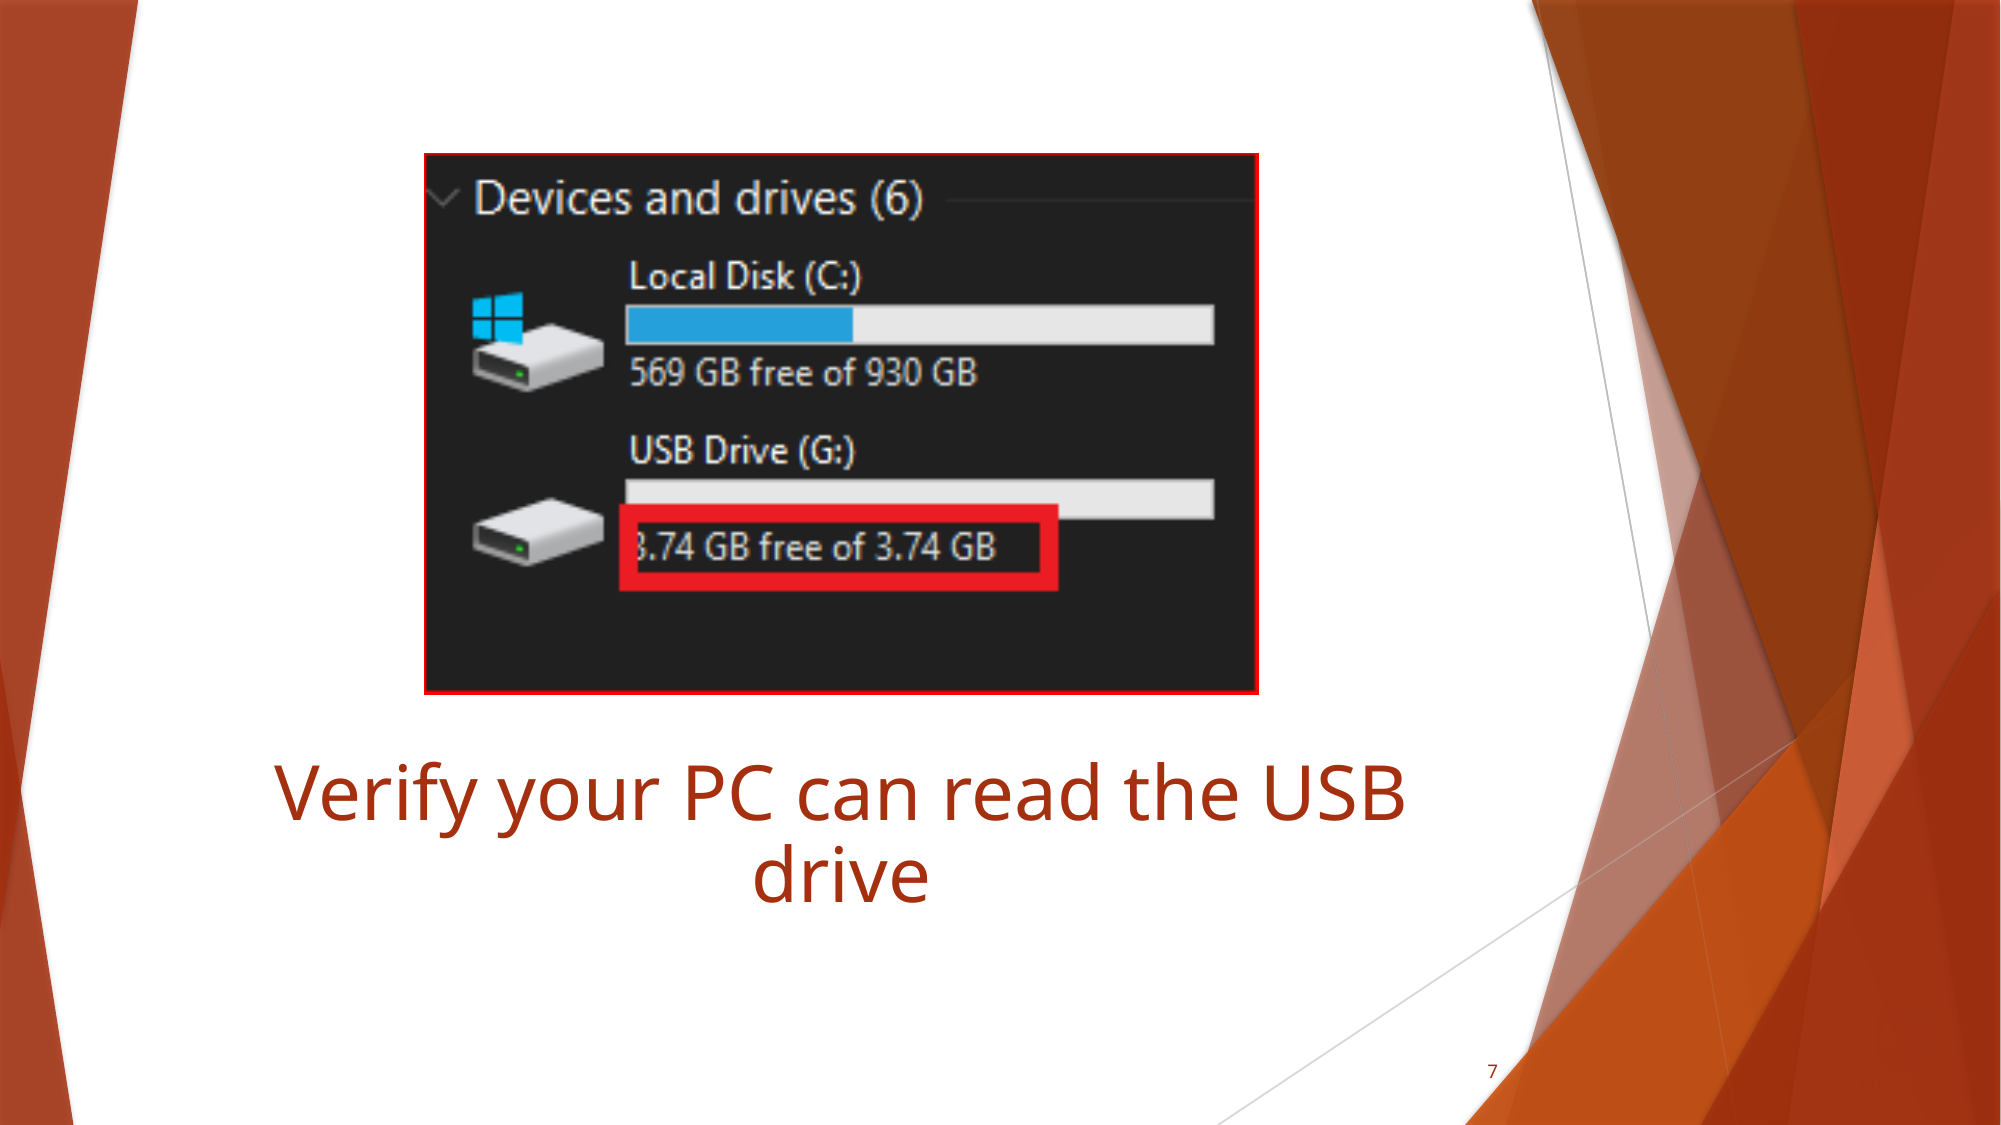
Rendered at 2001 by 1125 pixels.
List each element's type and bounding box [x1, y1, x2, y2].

text_box [0, 0, 2000, 1125]
picture [424, 152, 1259, 695]
